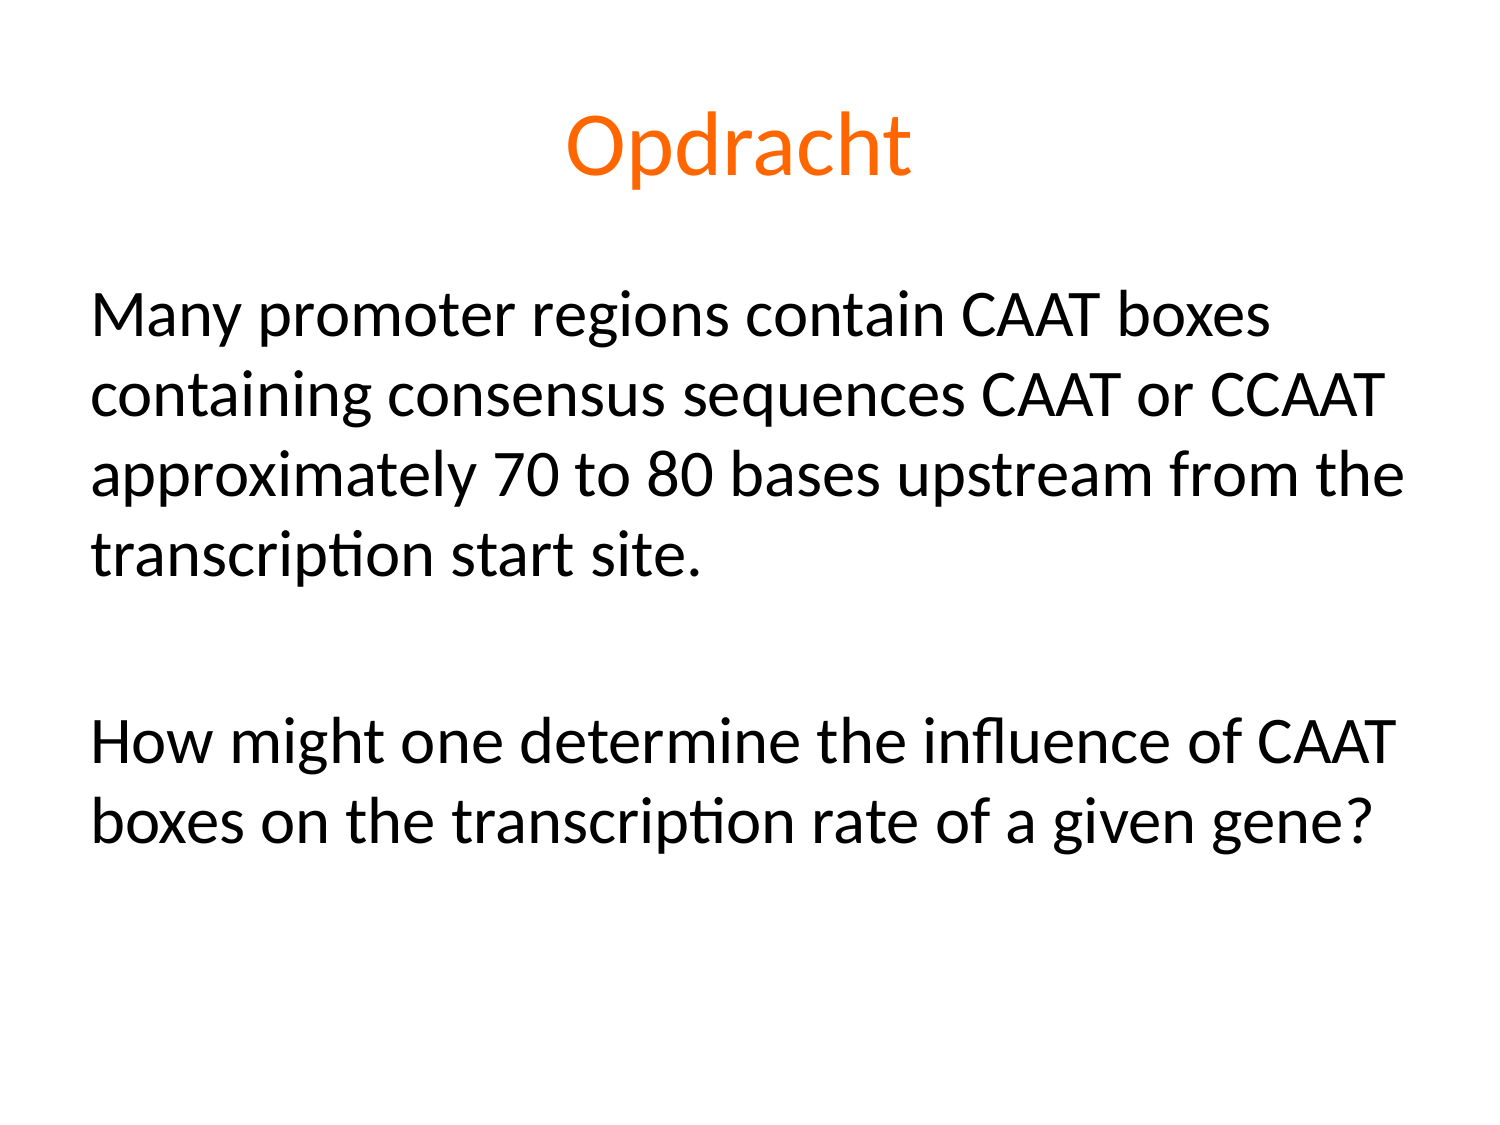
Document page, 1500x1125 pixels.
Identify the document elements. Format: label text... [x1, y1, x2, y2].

list Many promoter regions contain CAAT boxes containing consensus sequences CAAT or CCAAT approximately 70 to 80 bases upstream from the transcription start site. How might one determine the influence of CAAT boxes on the transcription rate of a given gene? [74, 262, 1426, 859]
title Opdracht [74, 44, 1426, 233]
